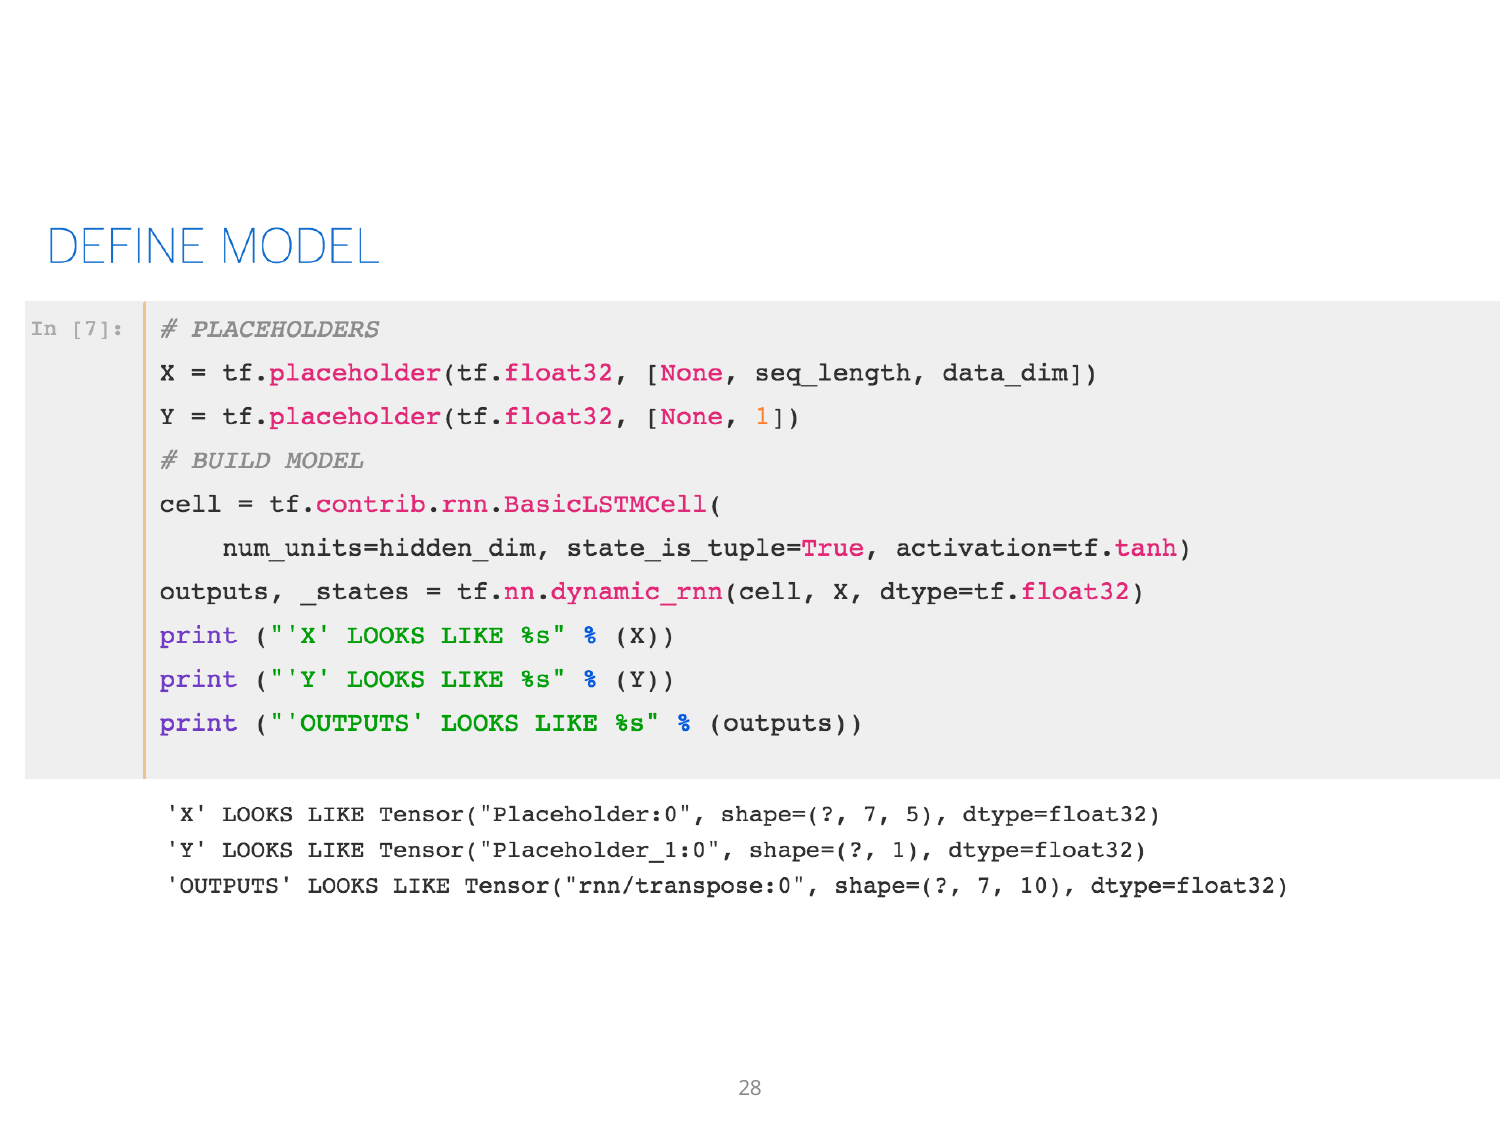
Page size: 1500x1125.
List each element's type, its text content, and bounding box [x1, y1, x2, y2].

slide_number 28 [575, 1058, 925, 1119]
picture [0, 210, 1500, 915]
